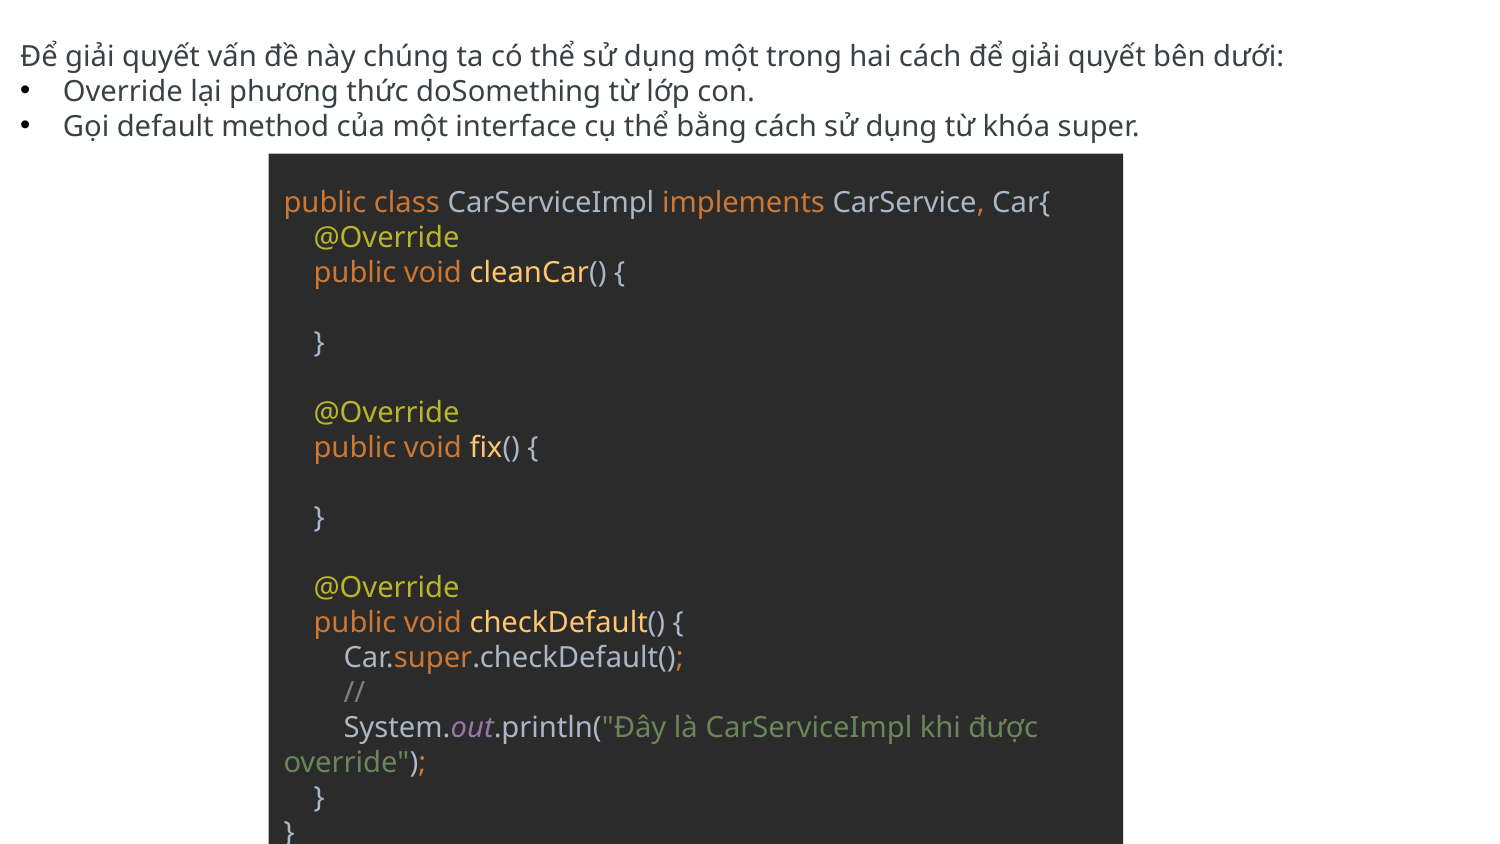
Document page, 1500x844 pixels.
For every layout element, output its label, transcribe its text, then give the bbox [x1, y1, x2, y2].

text_box public class CarServiceImpl implements CarService, Car{ @Override public void cleanCar() { } @Override public void fix() { } @Override public void checkDefault() { Car.super.checkDefault(); // System.out.println("Đây là CarServiceImpl khi được override"); } } [268, 153, 1124, 844]
text_box Để giải quyết vấn đề này chúng ta có thể sử dụng một trong hai cách để giải quyết bên dưới: Override lại phương thức doSomething từ lớp con. Gọi default method của một interface cụ thể bằng cách sử dụng từ khóa super. [5, 29, 1300, 185]
